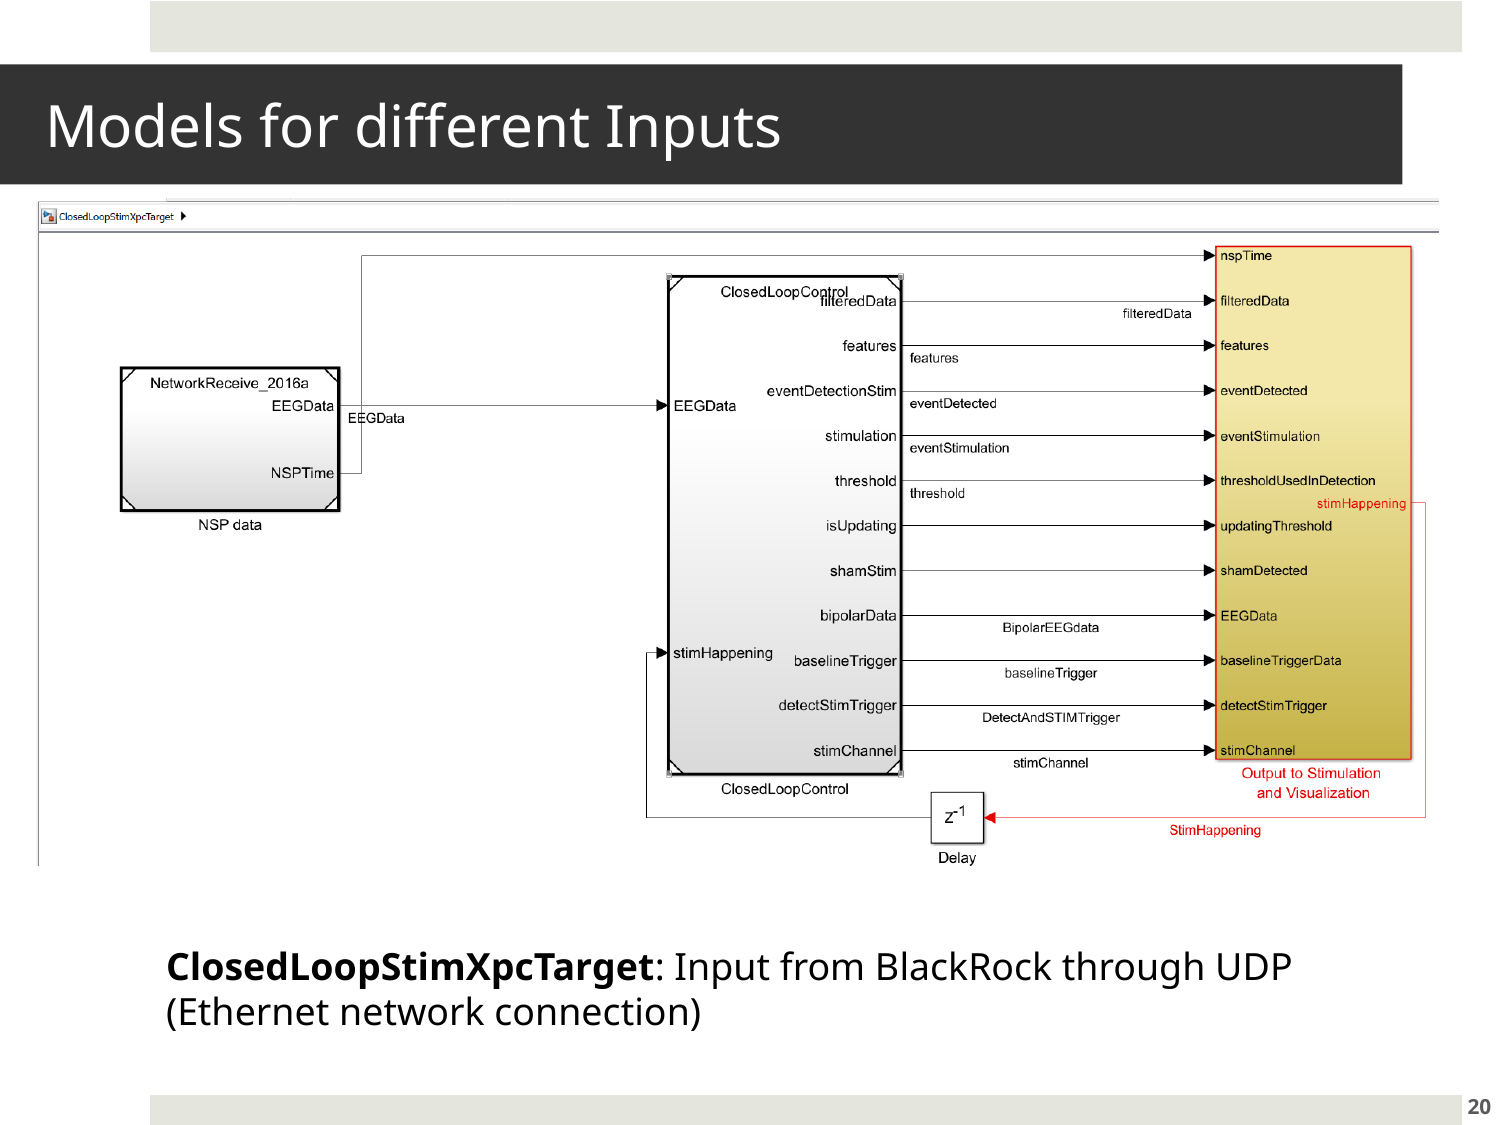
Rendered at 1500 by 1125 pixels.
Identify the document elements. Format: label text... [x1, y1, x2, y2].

text_box ClosedLoopStimXpcTarget: Input from BlackRock through UDP (Ethernet network connection) [151, 935, 1319, 1041]
slide_number 19 [1441, 1077, 1500, 1125]
title Models for different Inputs [0, 64, 1403, 185]
picture [35, 198, 1440, 866]
